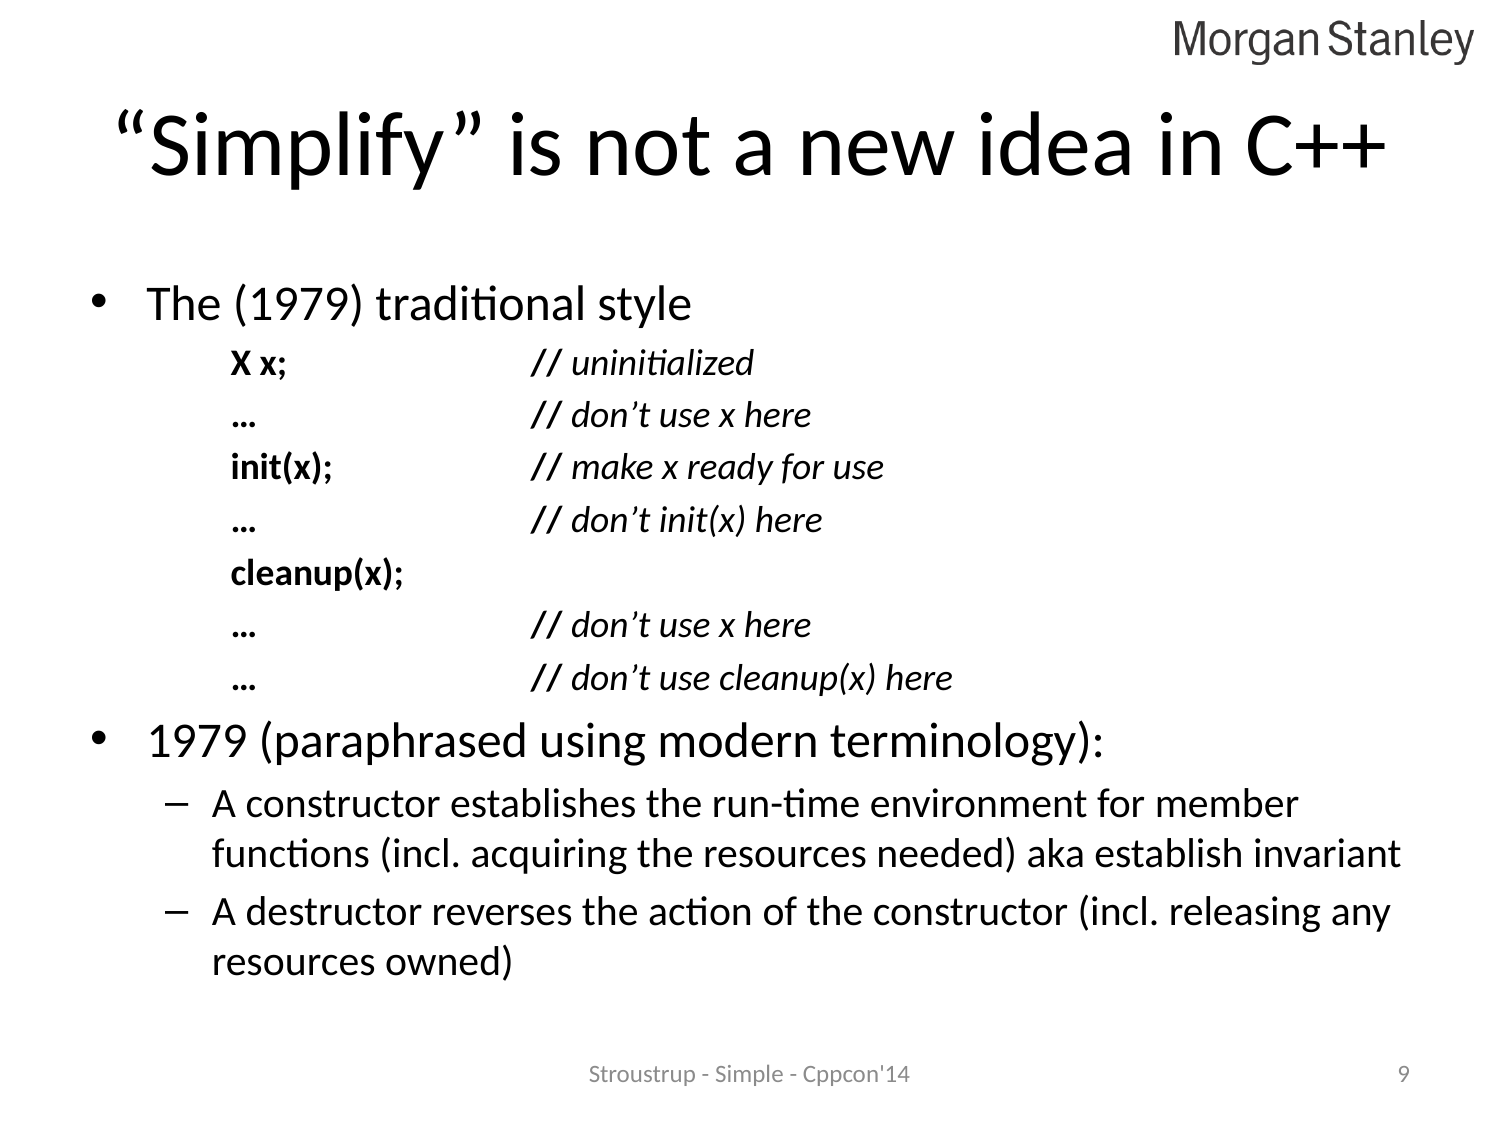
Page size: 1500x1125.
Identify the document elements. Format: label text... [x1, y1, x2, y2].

footer Stroustrup - Simple - Cppcon'14 [512, 1042, 988, 1103]
slide_number 9 [1074, 1042, 1425, 1103]
picture [1175, 20, 1474, 65]
list The (1979) traditional style X x; // uninitialized … // don’t use x here init(x); // make x ready for use … // don’t init(x) here cleanup(x); … // don’t use x here … // don’t use cleanup(x) here 1979 (paraphrased using modern terminology): A constructor establishes the run-time environment for member functions (incl. acquiring the resources needed) aka establish invariant A destructor reverses the action of the constructor (incl. releasing any resources owned) [75, 262, 1425, 1005]
title “Simplify” is not a new idea in C++ [75, 45, 1425, 233]
